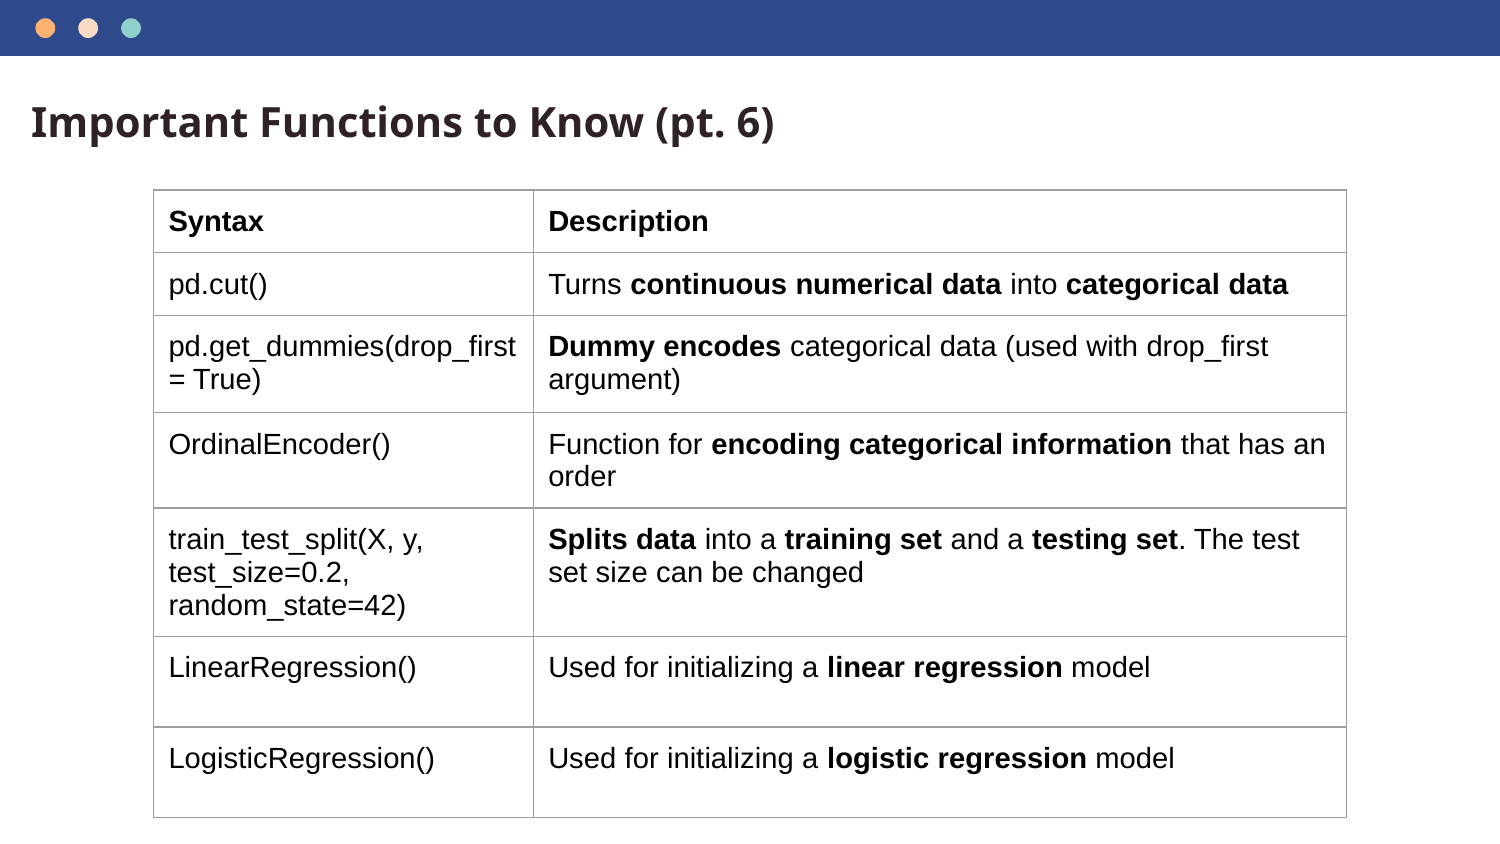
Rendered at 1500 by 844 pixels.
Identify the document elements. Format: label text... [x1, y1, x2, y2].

table_header Description [534, 191, 1346, 252]
table_cell pd.cut() [154, 253, 533, 315]
table_cell Turns continuous numerical data into categorical data [534, 253, 1346, 315]
table_cell Splits data into a training set and a testing set. The test set size can be changed [534, 509, 1346, 636]
table_cell Dummy encodes categorical data (used with drop_first argument) [534, 316, 1346, 412]
table_cell OrdinalEncoder() [154, 413, 533, 507]
table_cell Used for initializing a logistic regression model [534, 728, 1346, 817]
table_cell LogisticRegression() [154, 728, 533, 817]
table_header Syntax [154, 191, 533, 252]
table_cell LinearRegression() [154, 637, 533, 726]
text_box Important Functions to Know (pt. 6) [16, 81, 848, 162]
table_cell pd.get_dummies(drop_first = True) [154, 316, 533, 412]
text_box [0, 0, 1500, 57]
table_cell train_test_split(X, y, test_size=0.2, random_state=42) [154, 509, 533, 636]
table_cell Used for initializing a linear regression model [534, 637, 1346, 726]
table_cell Function for encoding categorical information that has an order [534, 413, 1346, 507]
